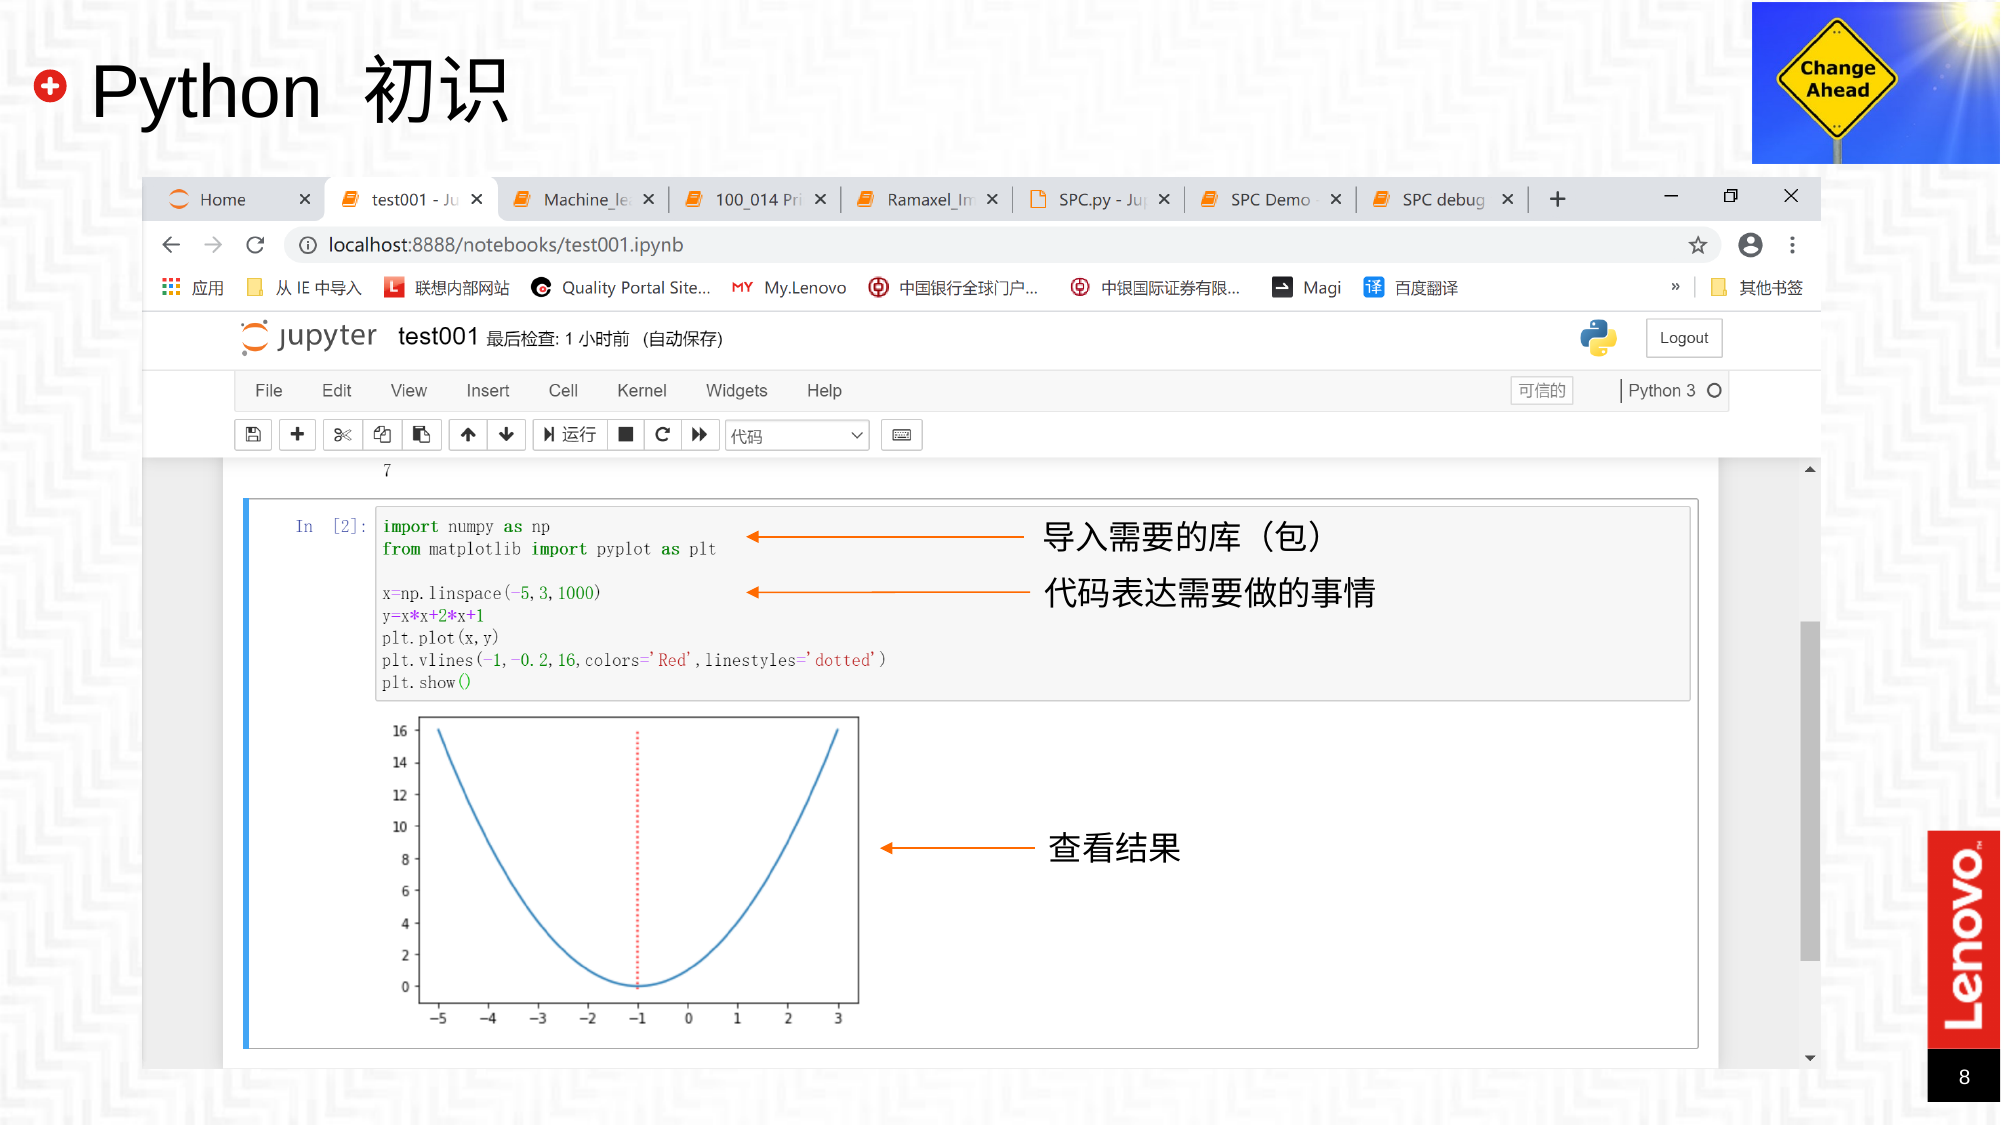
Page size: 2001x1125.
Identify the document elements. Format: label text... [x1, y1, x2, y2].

picture [0, 0, 2001, 1125]
title Python 初识 [90, 45, 1746, 131]
picture [1928, 831, 2000, 1048]
